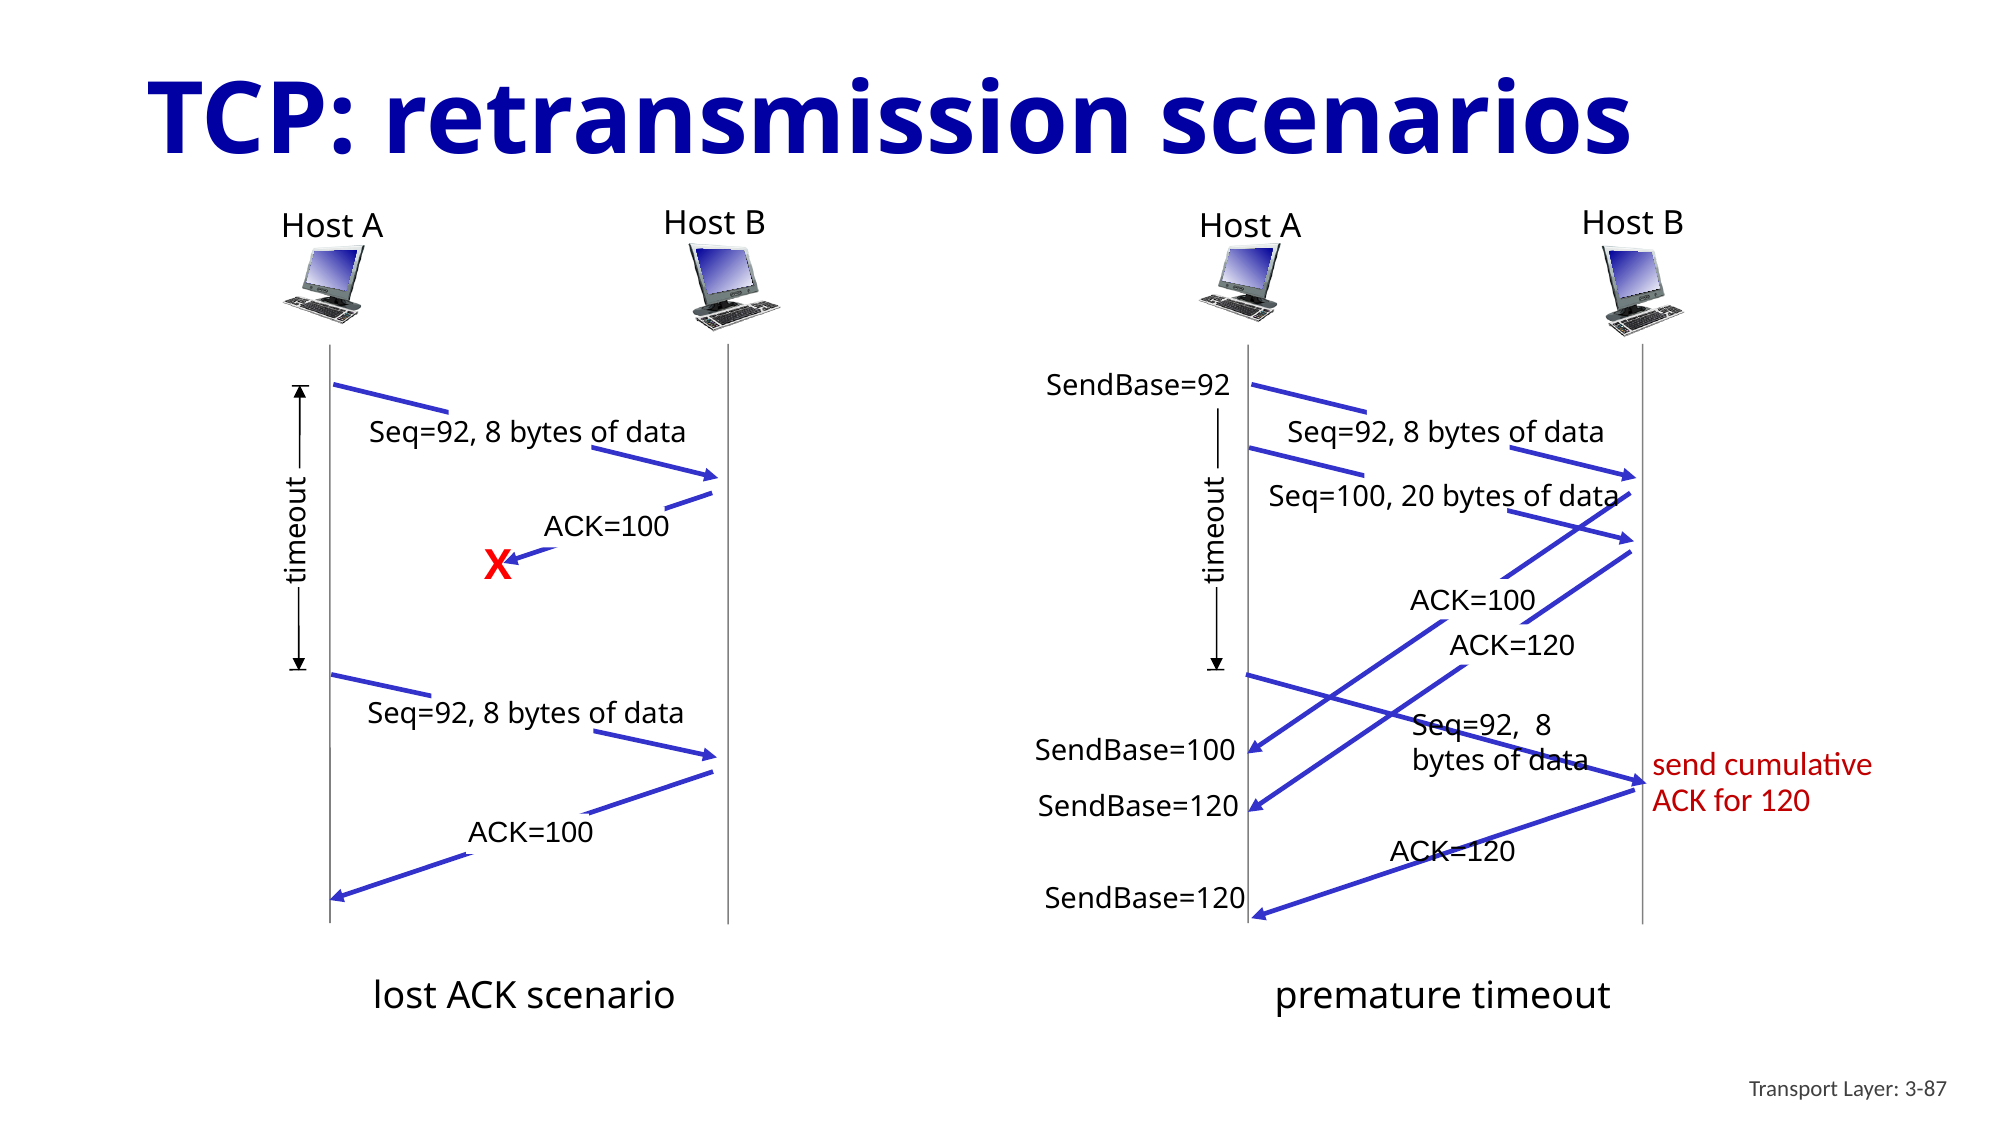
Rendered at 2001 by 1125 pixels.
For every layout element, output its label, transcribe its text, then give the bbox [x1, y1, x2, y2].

slide_number Transport Layer: 3-87 [1512, 1056, 1963, 1117]
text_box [333, 384, 719, 479]
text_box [1178, 239, 1283, 328]
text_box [685, 239, 803, 338]
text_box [1034, 358, 1637, 542]
text_box send cumulative ACK for 120 [1637, 739, 1896, 827]
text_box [468, 492, 713, 596]
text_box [331, 673, 717, 758]
title TCP: retransmission scenarios [131, 47, 2000, 195]
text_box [1023, 724, 1251, 831]
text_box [1632, 674, 1647, 784]
text_box Host A [265, 197, 399, 252]
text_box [1599, 241, 1704, 344]
text_box Host B [648, 194, 781, 249]
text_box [1251, 789, 1635, 919]
text_box SendBase=120 [1029, 871, 1261, 922]
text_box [329, 771, 713, 900]
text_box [1247, 542, 1632, 812]
text_box Host B [1566, 194, 1700, 249]
text_box Host A [1184, 197, 1317, 252]
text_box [262, 241, 367, 330]
text_box premature timeout [1259, 963, 1626, 1024]
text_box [1186, 542, 1247, 673]
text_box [268, 385, 334, 673]
text_box lost ACK scenario [358, 963, 691, 1024]
